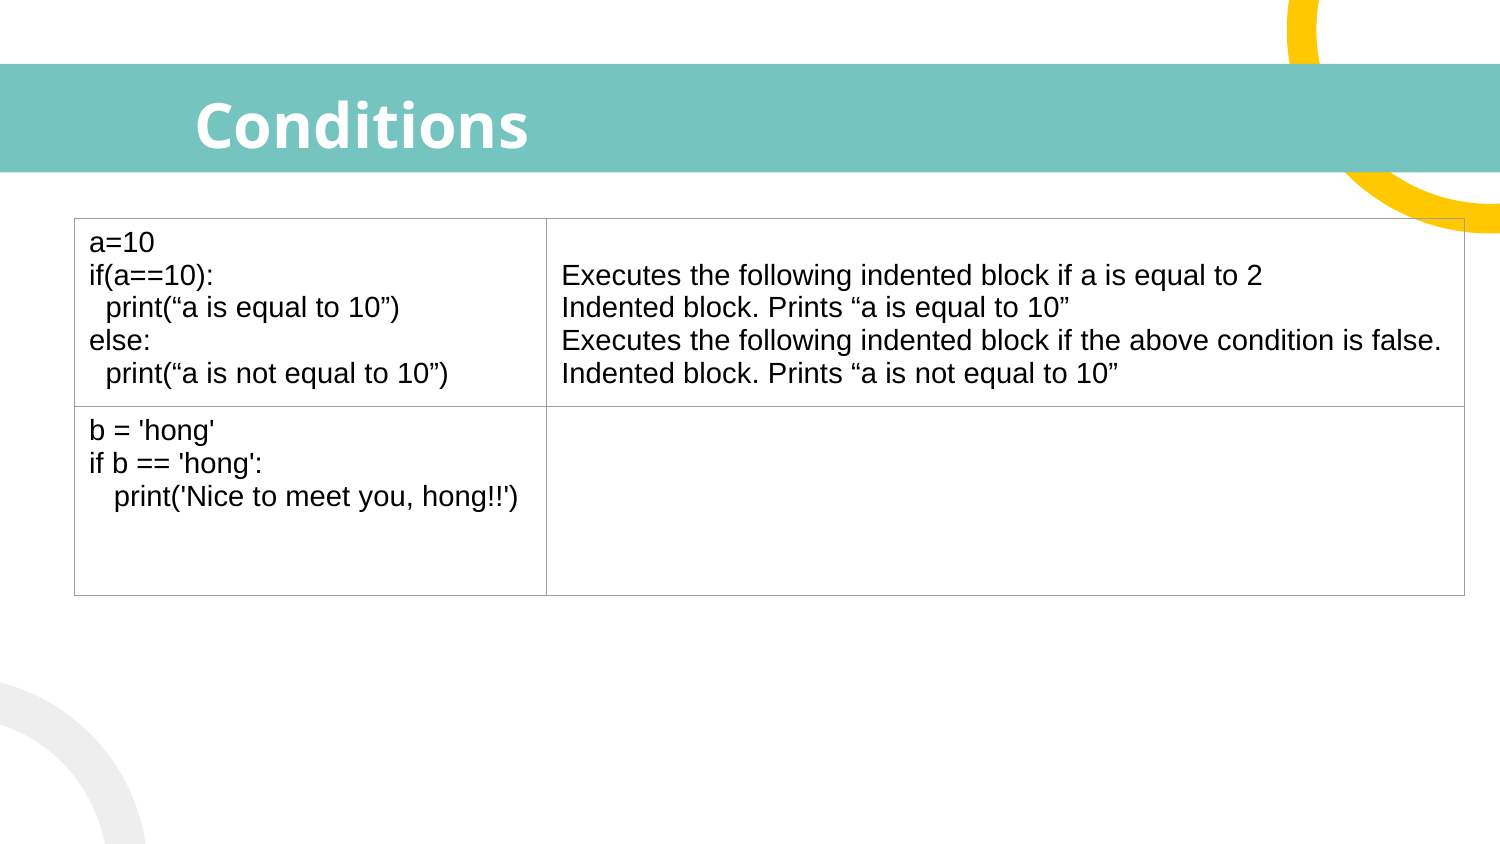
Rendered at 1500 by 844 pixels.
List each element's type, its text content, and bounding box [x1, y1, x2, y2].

title Conditions [179, 71, 1449, 166]
table_cell [547, 407, 1464, 595]
table_header Executes the following indented block if a is equal to 2 Indented block. Prints “a is equal to 10” Executes the following indented block if the above condition is false. Indented block. Prints “a is not equal to 10” [547, 219, 1464, 406]
table_cell b = 'hong' if b == 'hong': print('Nice to meet you, hong!!') [75, 407, 546, 595]
table_header a=10 if(a==10): print(“a is equal to 10”) else: print(“a is not equal to 10”) [75, 219, 546, 406]
